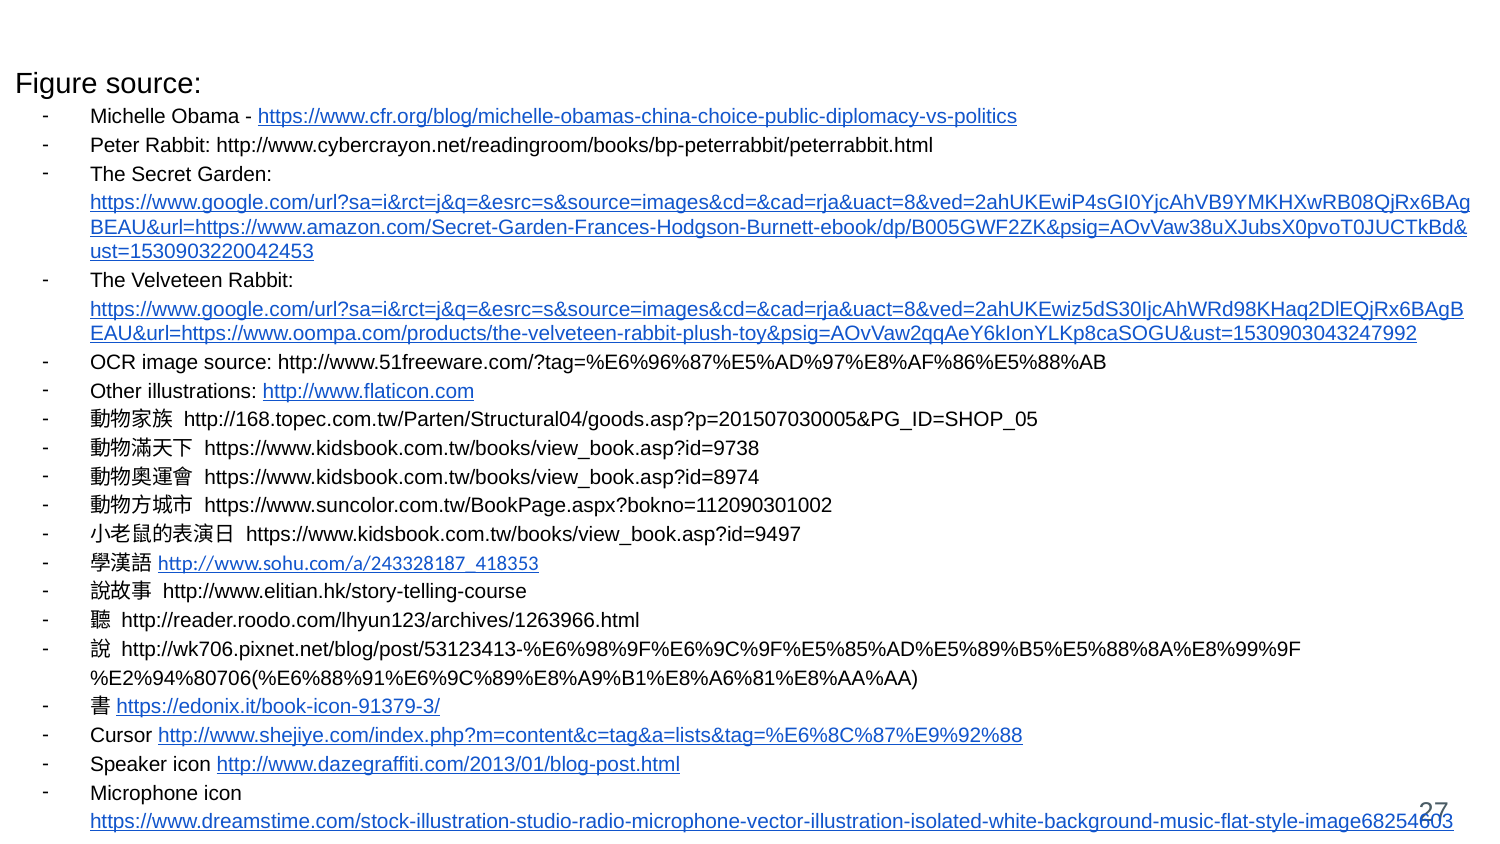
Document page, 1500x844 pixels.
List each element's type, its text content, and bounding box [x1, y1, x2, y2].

text_box Figure source: Michelle Obama - https://www.cfr.org/blog/michelle-obamas-china-choice-public-diplomacy-vs-politics Peter Rabbit: http://www.cybercrayon.net/readingroom/books/bp-peterrabbit/peterrabbit.html The Secret Garden: https://www.google.com/url?sa=i&rct=j&q=&esrc=s&source=images&cd=&cad=rja&uact=8&ved=2ahUKEwiP4sGI0YjcAhVB9YMKHXwRB08QjRx6BAgBEAU&url=https://www.amazon.com/Secret-Garden-Frances-Hodgson-Burnett-ebook/dp/B005GWF2ZK&psig=AOvVaw38uXJubsX0pvoT0JUCTkBd&ust=1530903220042453 The Velveteen Rabbit: https://www.google.com/url?sa=i&rct=j&q=&esrc=s&source=images&cd=&cad=rja&uact=8&ved=2ahUKEwiz5dS30IjcAhWRd98KHaq2DlEQjRx6BAgBEAU&url=https://www.oompa.com/products/the-velveteen-rabbit-plush-toy&psig=AOvVaw2qqAeY6kIonYLKp8caSOGU&ust=1530903043247992 OCR image source: http://www.51freeware.com/?tag=%E6%96%87%E5%AD%97%E8%AF%86%E5%88%AB Other illustrations: http://www.flaticon.com 動物家族 http://168.topec.com.tw/Parten/Structural04/goods.asp?p=201507030005&PG_ID=SHOP_05 動物滿天下 https://www.kidsbook.com.tw/books/view_book.asp?id=9738 動物奧運會 https://www.kidsbook.com.tw/books/view_book.asp?id=8974 動物方城市 https://www.suncolor.com.tw/BookPage.aspx?bokno=112090301002 小老鼠的表演日 https://www.kidsbook.com.tw/books/view_book.asp?id=9497 學漢語 http://www.sohu.com/a/243328187_418353 說故事 http://www.elitian.hk/story-telling-course 聽 http://reader.roodo.com/lhyun123/archives/1263966.html 說 http://wk706.pixnet.net/blog/post/53123413-%E6%98%9F%E6%9C%9F%E5%85%AD%E5%89%B5%E5%88%8A%E8%99%9F%E2%94%80706(%E6%88%91%E6%9C%89%E8%A9%B1%E8%A6%81%E8%AA%AA) 書 https://edonix.it/book-icon-91379-3/ Cursor http://www.shejiye.com/index.php?m=content&c=tag&a=lists&tag=%E6%8C%87%E9%92%88 Speaker icon http://www.dazegraffiti.com/2013/01/blog-post.html Microphone icon https://www.dreamstime.com/stock-illustration-studio-radio-microphone-vector-illustration-isolated-white-background-music-flat-style-image68254603 [0, 107, 1486, 751]
slide_number ‹#› [1403, 779, 1494, 844]
